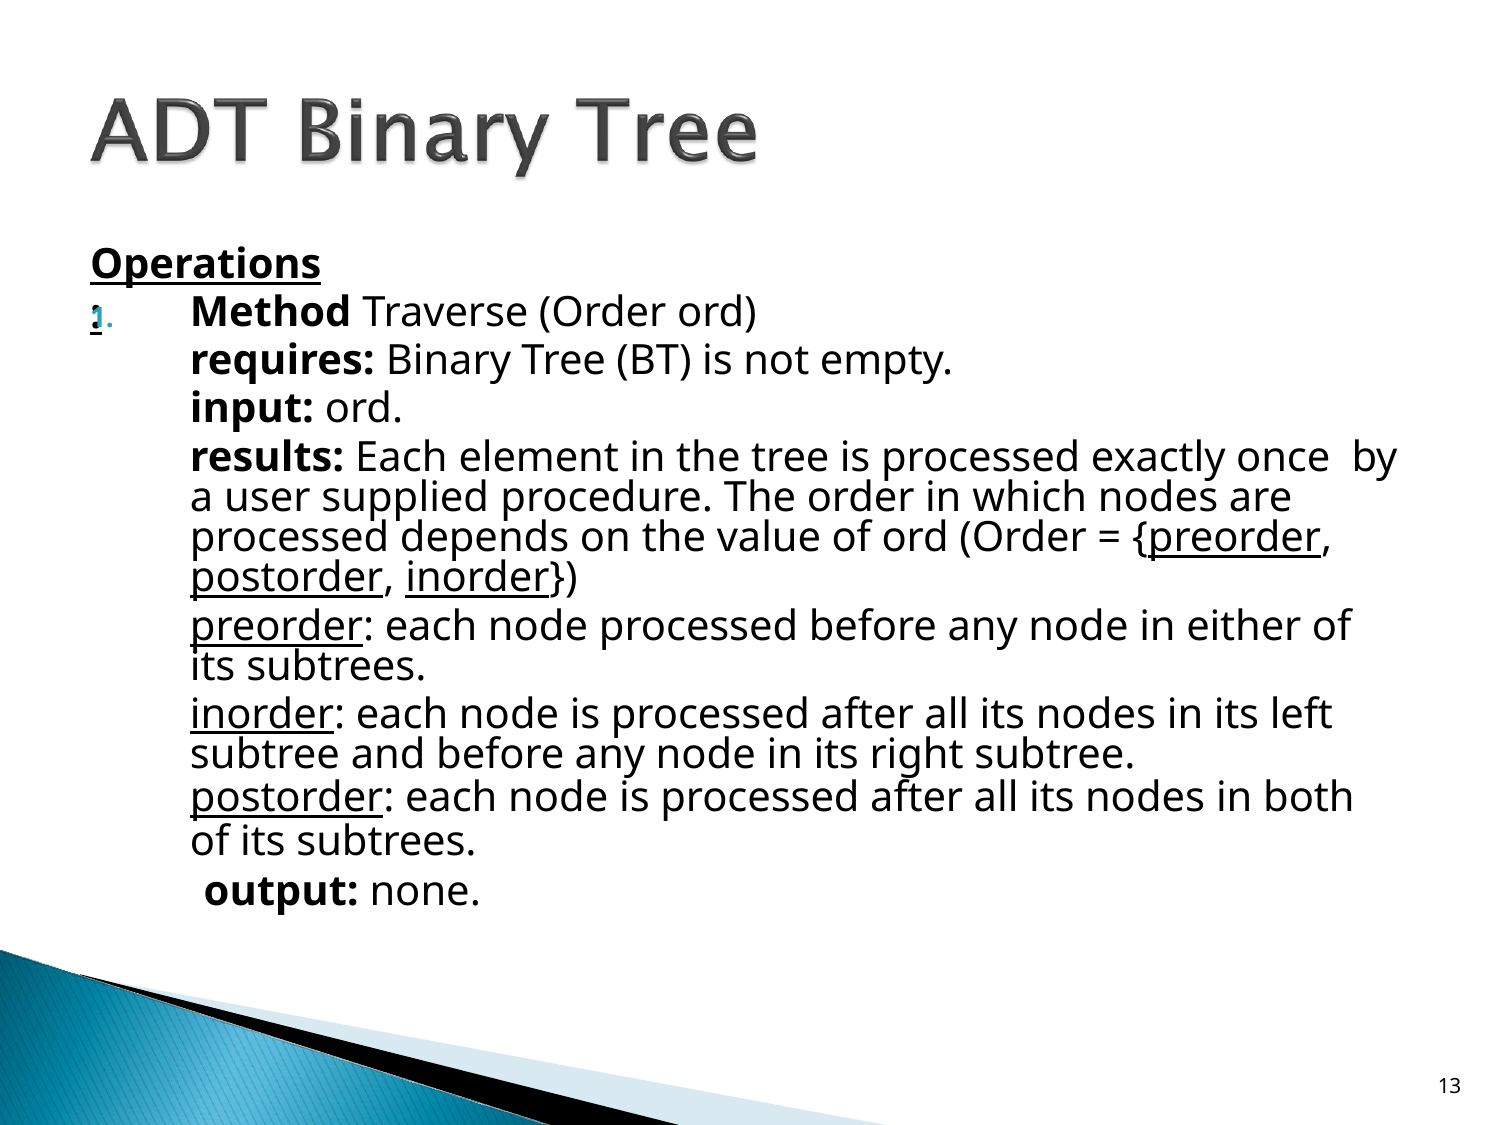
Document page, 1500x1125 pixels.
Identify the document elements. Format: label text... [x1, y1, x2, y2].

text_box 1. [87, 298, 119, 333]
text_box [5, 59, 817, 198]
picture [0, 948, 558, 1125]
slide_number 10 [1435, 1054, 1469, 1125]
text_box Method Traverse (Order ord) requires: Binary Tree (BT) is not empty. input: ord. results: Each element in the tree is processed exactly once by a user supplied procedure. The order in which nodes are processed depends on the value of ord (Order = {preorder, postorder, inorder}) preorder: each node processed before any node in either of its subtrees. inorder: each node is processed after all its nodes in its left subtree and before any node in its right subtree. postorder: each node is processed after all its nodes in both of its subtrees. output: none. [187, 285, 1412, 914]
title Operations: [87, 237, 329, 425]
